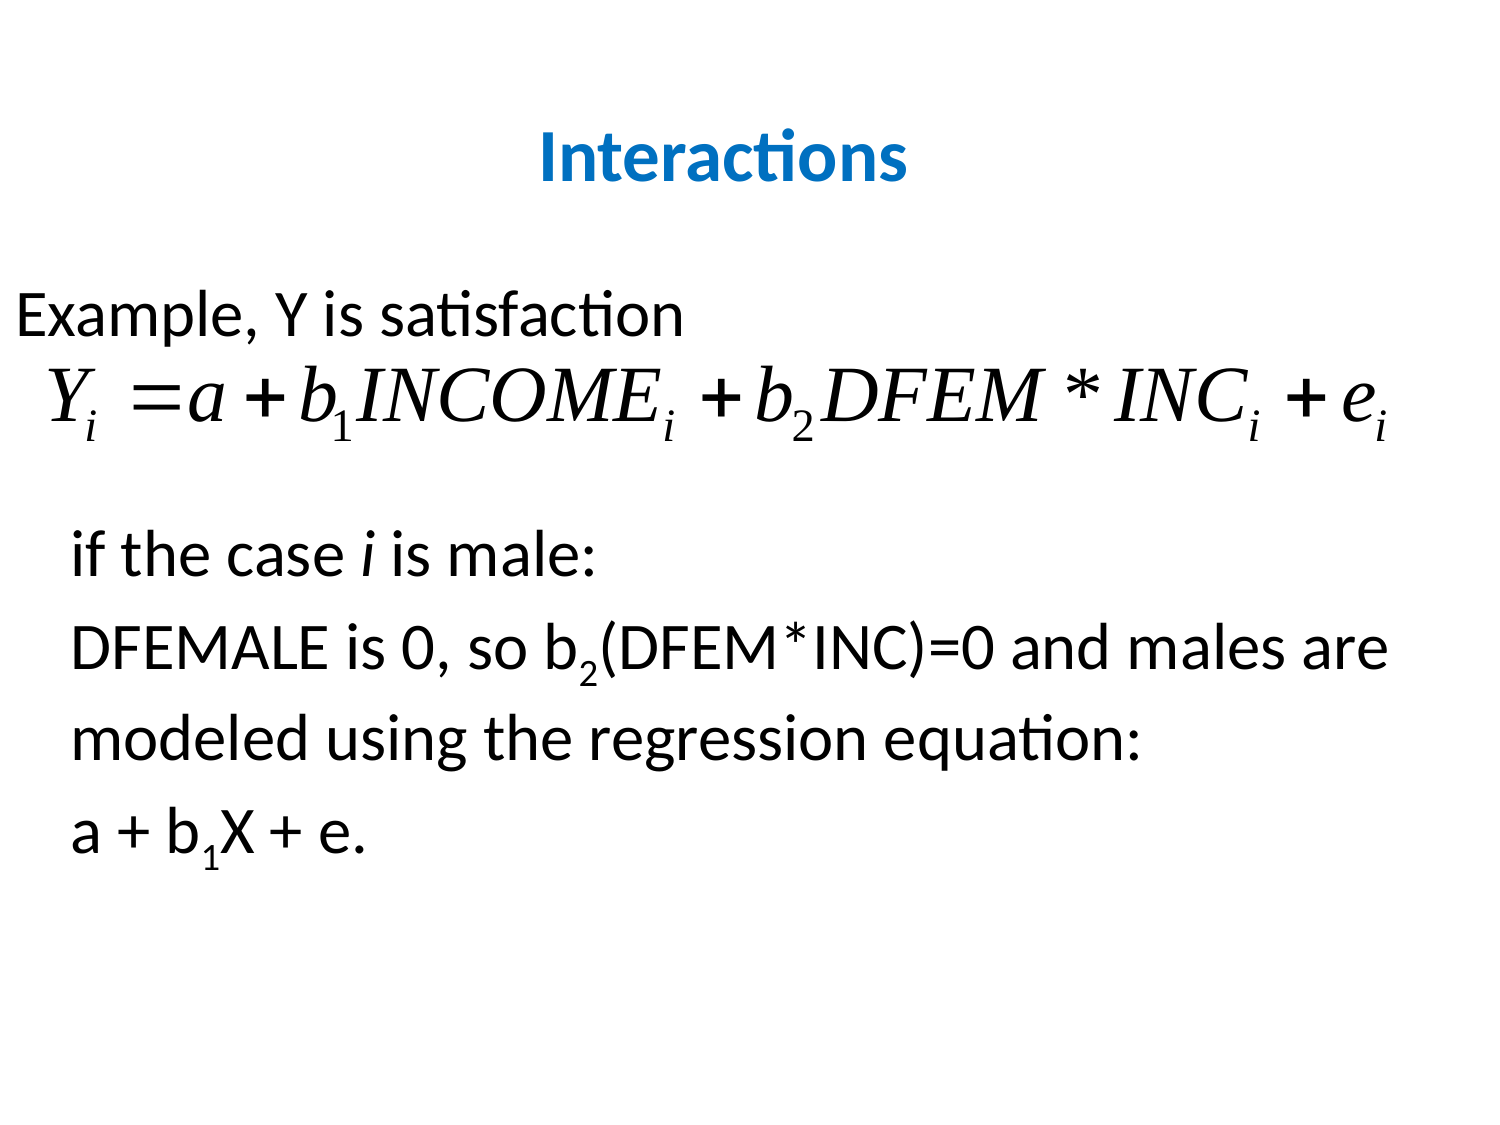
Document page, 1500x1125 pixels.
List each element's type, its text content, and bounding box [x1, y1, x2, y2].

list Example, Y is satisfaction [0, 262, 1350, 1005]
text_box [37, 341, 1402, 462]
text_box Interactions [76, 42, 1371, 261]
text_box if the case i is male: DFEMALE is 0, so b2(DFEM*INC)=0 and males are modeled using the regression equation: a + b1X + e. [55, 502, 1481, 964]
